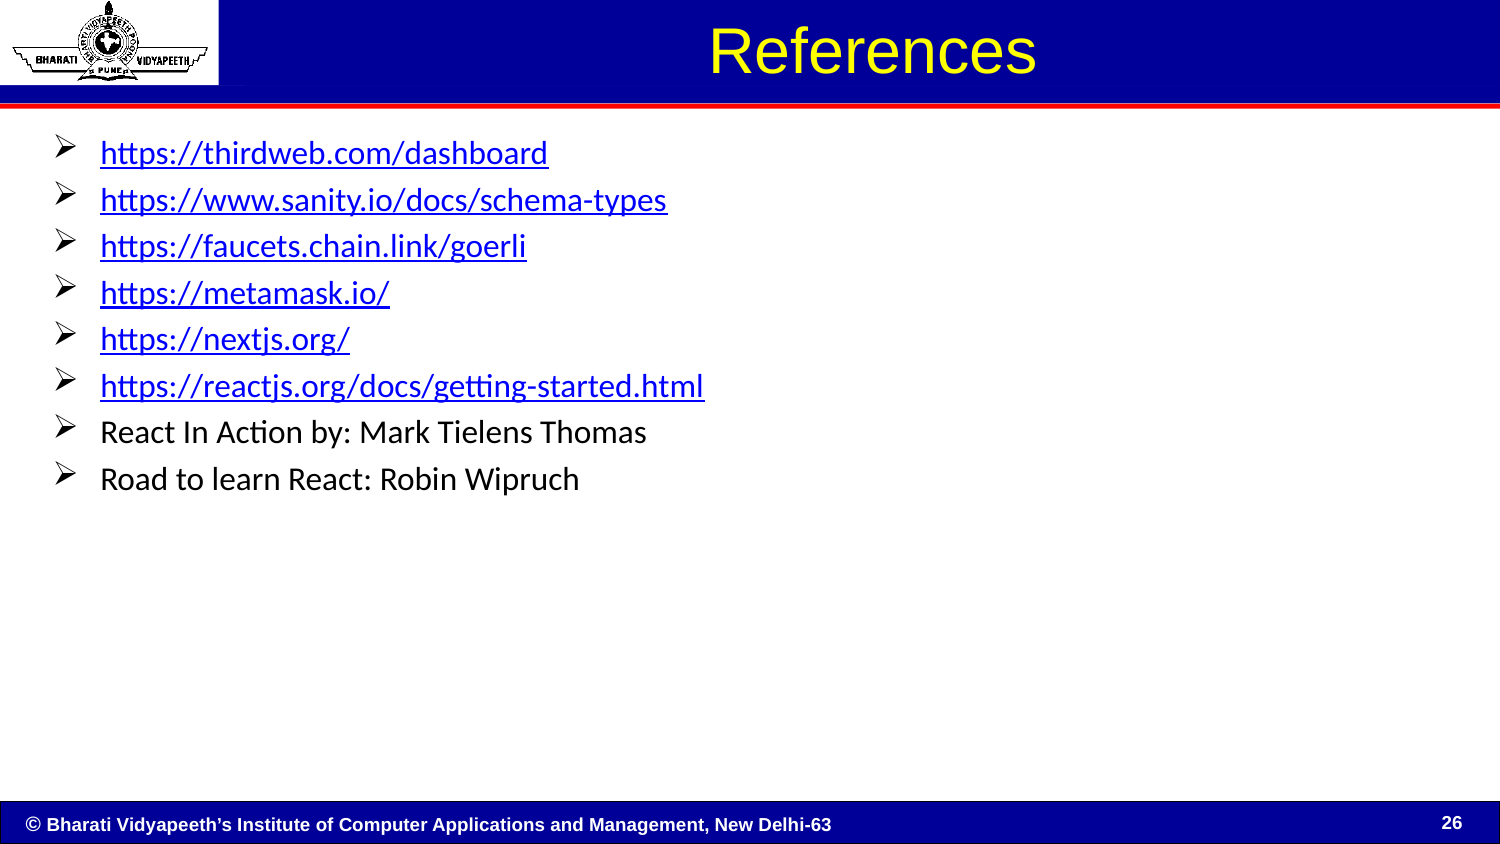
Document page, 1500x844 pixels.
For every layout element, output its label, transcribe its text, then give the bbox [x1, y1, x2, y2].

list https://thirdweb.com/dashboard https://www.sanity.io/docs/schema-types https://faucets.chain.link/goerli https://metamask.io/ https://nextjs.org/ https://reactjs.org/docs/getting-started.html React In Action by: Mark Tielens Thomas Road to learn React: Robin Wipruch [39, 124, 1469, 768]
title References [246, 2, 1500, 85]
picture [12, 1, 208, 81]
